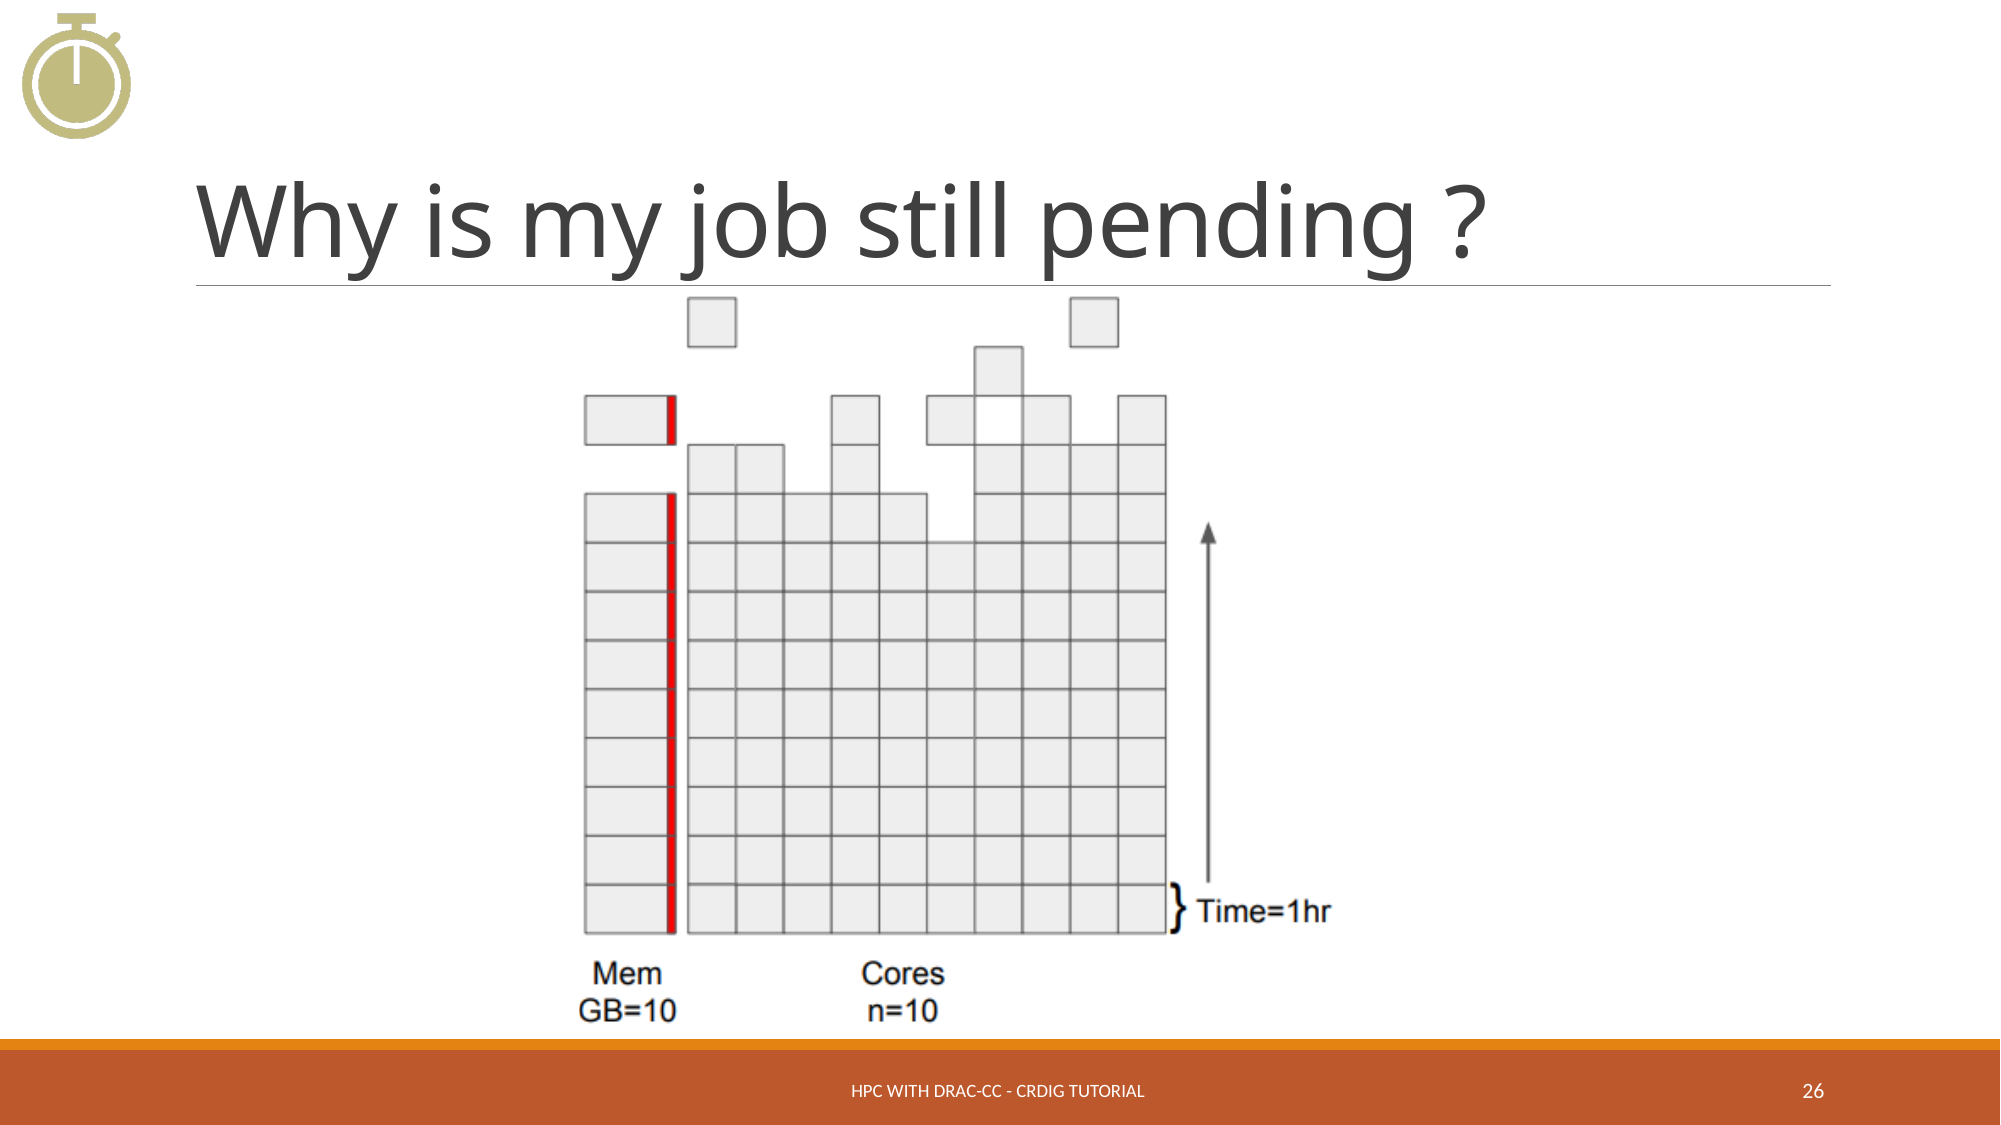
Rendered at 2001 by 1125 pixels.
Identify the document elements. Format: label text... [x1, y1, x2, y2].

text_box [0, 0, 154, 154]
slide_number 26 [1624, 1059, 1840, 1120]
footer HPC with DRAC-CC - CRDIG Tutorial [604, 1059, 1396, 1120]
title Why is my job still pending ? [180, 47, 1830, 285]
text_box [578, 295, 1348, 1025]
